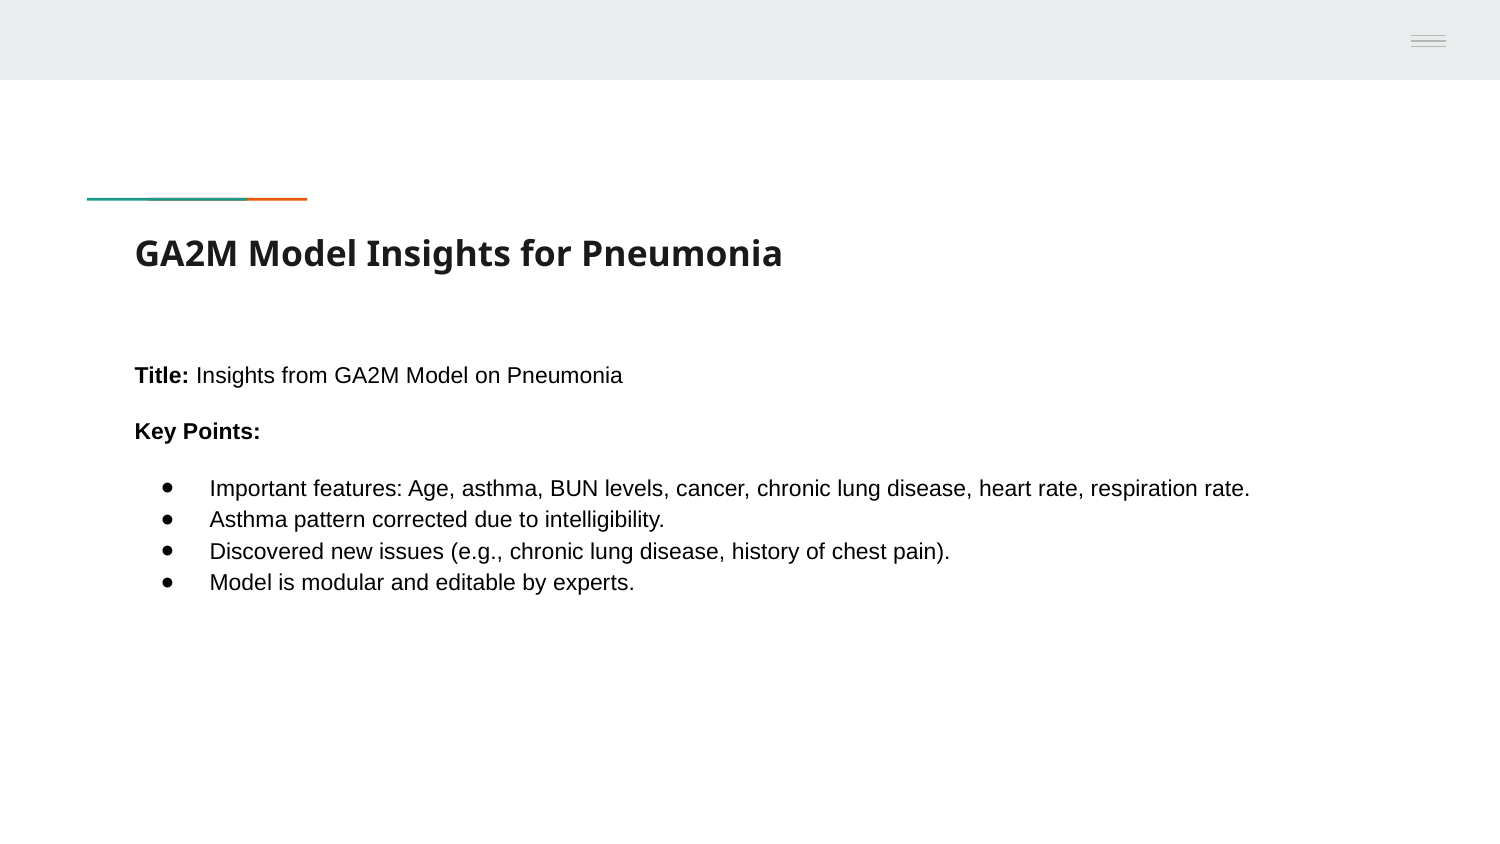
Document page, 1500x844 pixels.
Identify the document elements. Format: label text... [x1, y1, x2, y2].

list Title: Insights from GA2M Model on Pneumonia Key Points: Important features: Age, asthma, BUN levels, cancer, chronic lung disease, heart rate, respiration rate. Asthma pattern corrected due to intelligibility. Discovered new issues (e.g., chronic lung disease, history of chest pain). Model is modular and editable by experts. [119, 341, 1381, 712]
title GA2M Model Insights for Pneumonia [119, 216, 1381, 305]
